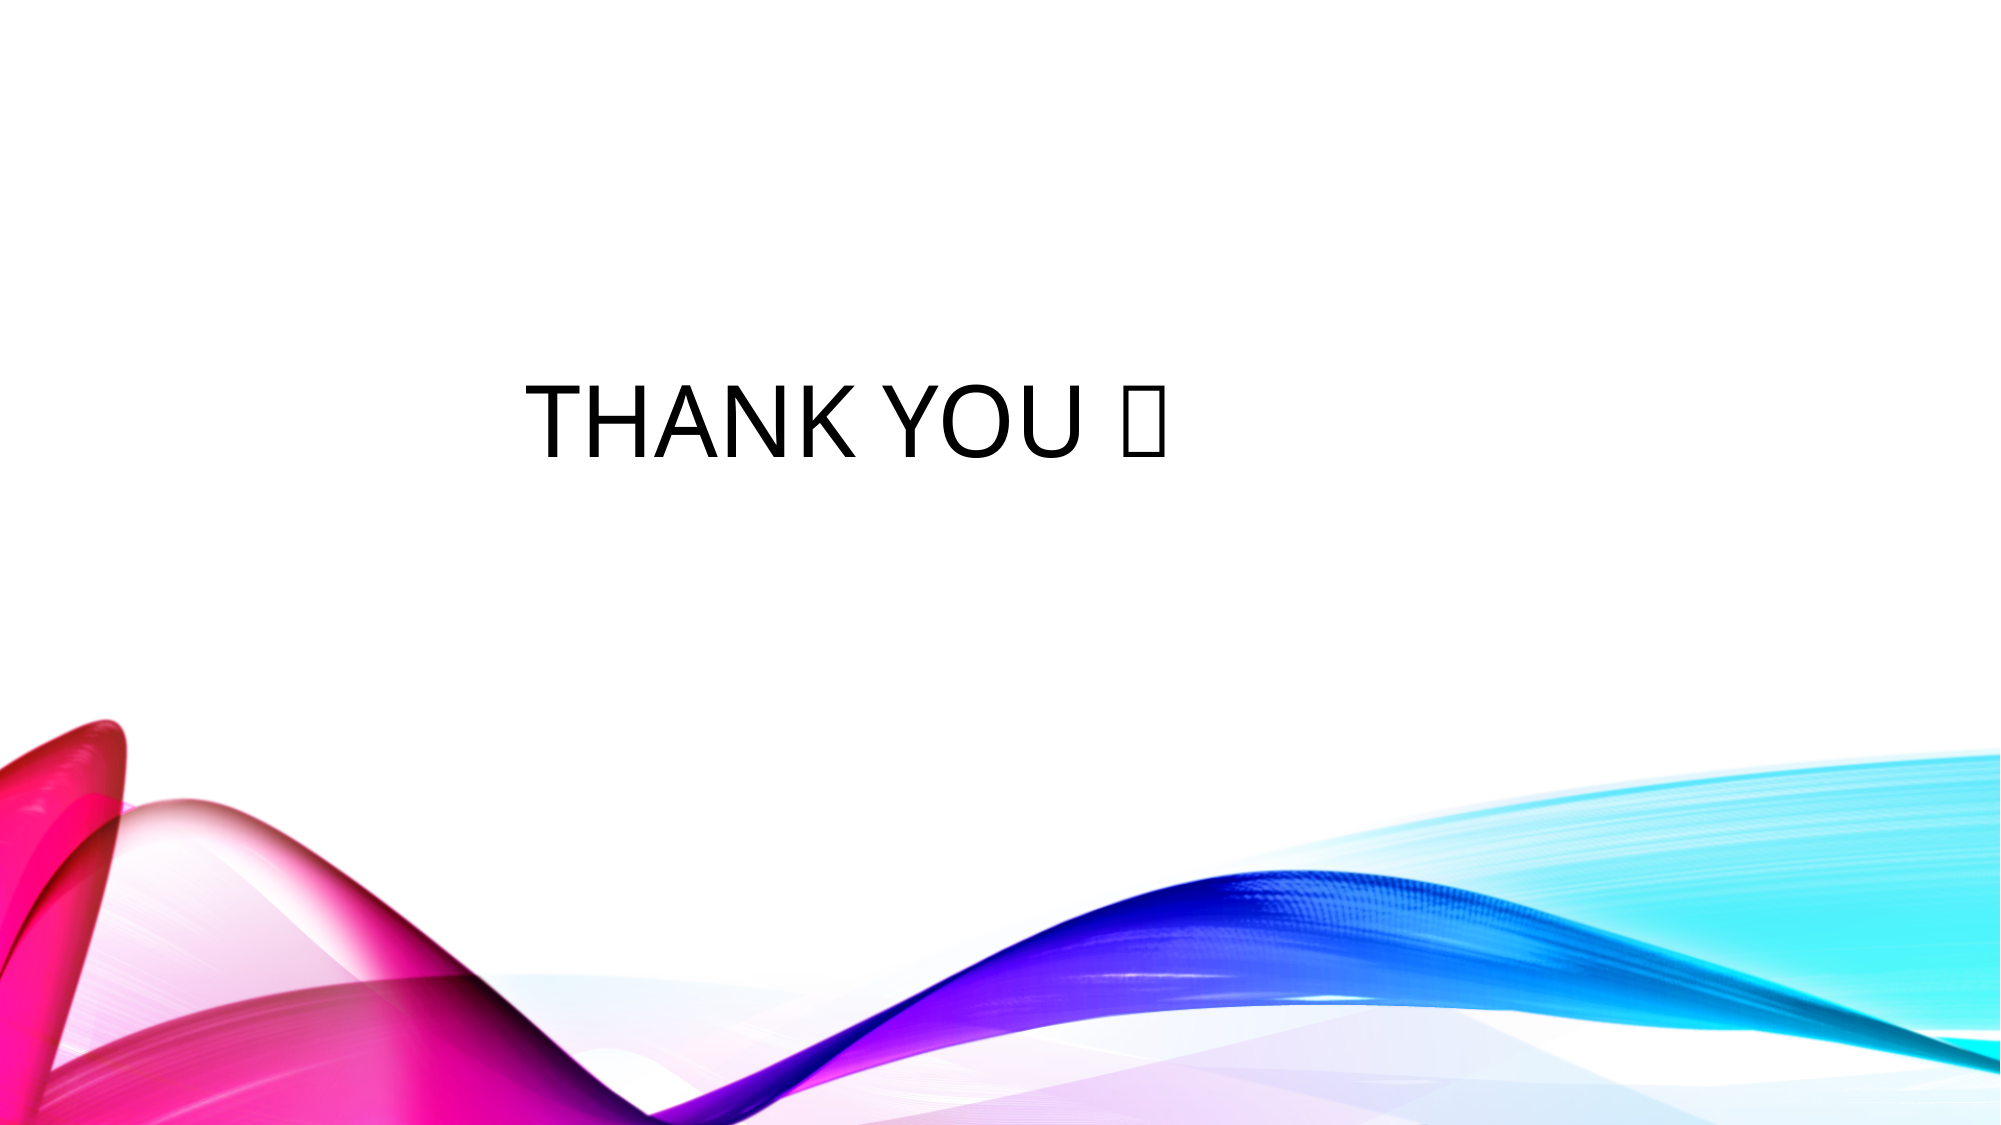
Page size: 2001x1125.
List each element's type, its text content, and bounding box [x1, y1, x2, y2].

picture [1795, 1003, 1806, 1008]
title Thank You  [510, 315, 1318, 536]
picture [0, 717, 2000, 1125]
